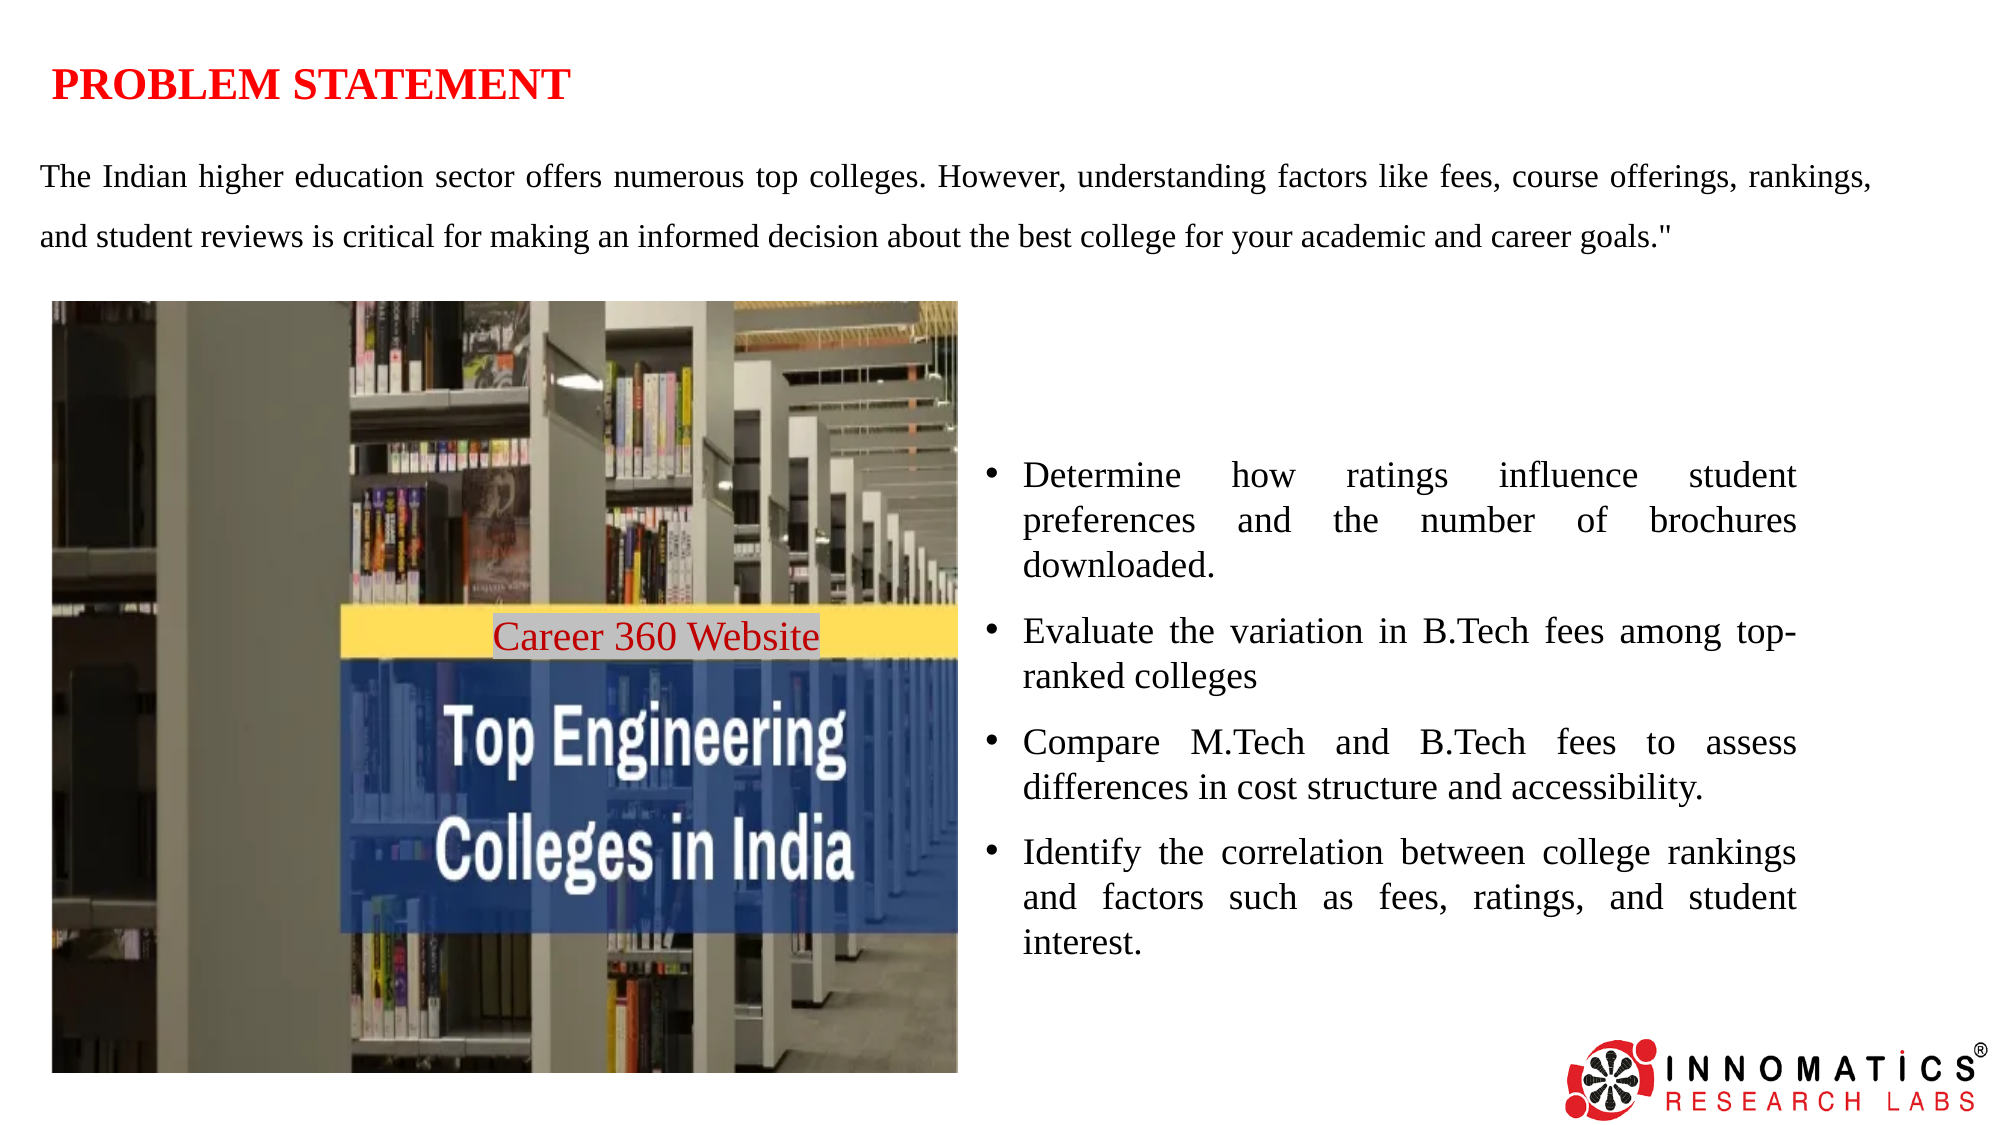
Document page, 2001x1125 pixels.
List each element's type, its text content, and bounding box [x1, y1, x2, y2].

picture [1553, 1025, 2000, 1125]
text_box The Indian higher education sector offers numerous top colleges. However, understanding factors like fees, course offerings, rankings, and student reviews is critical for making an informed decision about the best college for your academic and career goals." [24, 127, 1891, 262]
picture [51, 301, 958, 1073]
title PROBLEM STATEMENT [36, 52, 1777, 127]
list Determine how ratings influence student preferences and the number of brochures downloaded. Evaluate the variation in B.Tech fees among top-ranked colleges Compare M.Tech and B.Tech fees to assess differences in cost structure and accessibility. Identify the correlation between college rankings and factors such as fees, ratings, and student interest. [970, 376, 1813, 1091]
